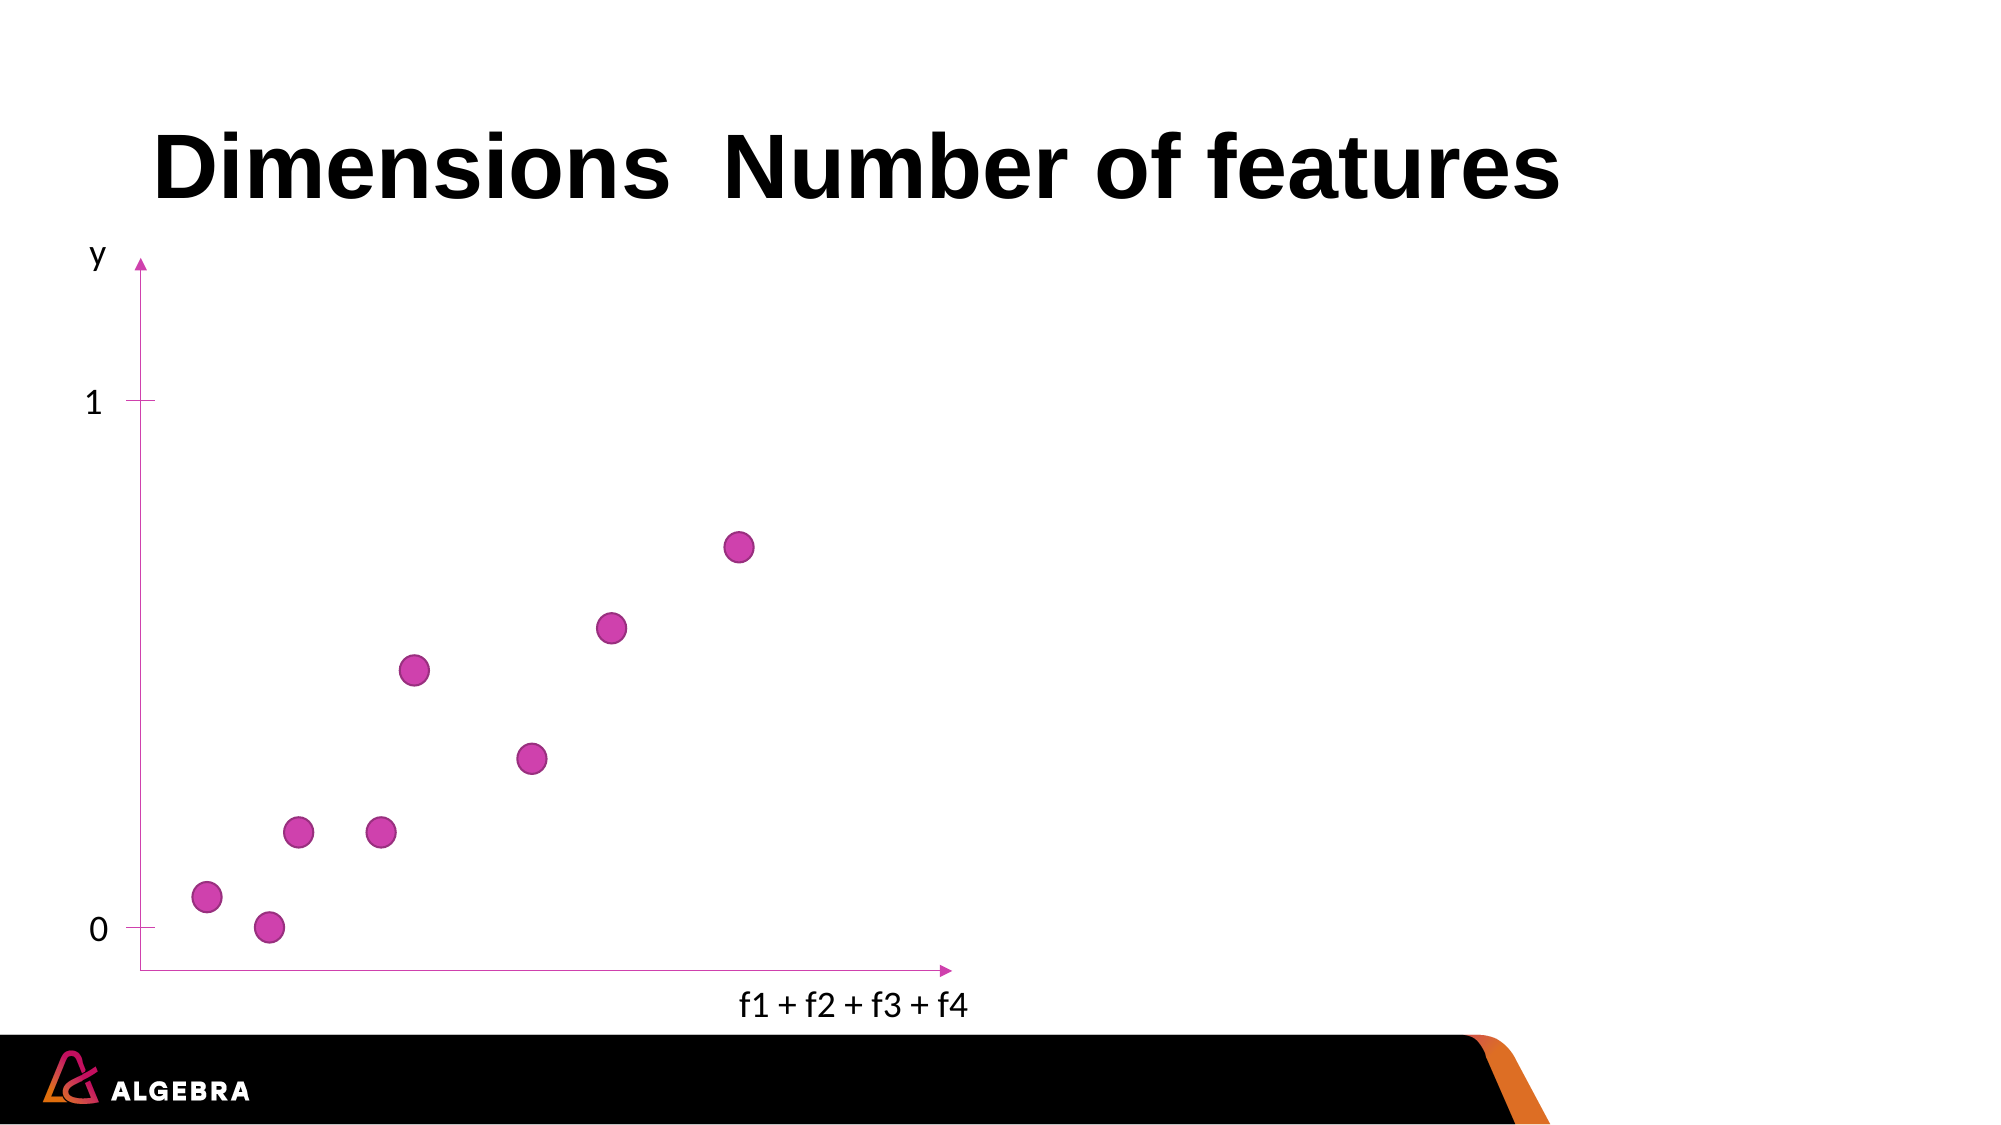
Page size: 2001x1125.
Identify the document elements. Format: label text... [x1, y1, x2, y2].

text_box [516, 742, 548, 775]
text_box [595, 612, 628, 645]
text_box 0 [74, 897, 120, 957]
text_box f1 + f2 + f3 + f4 [724, 972, 1000, 1033]
text_box [253, 911, 286, 944]
text_box [398, 654, 431, 687]
text_box [191, 880, 223, 914]
text_box y [74, 220, 127, 281]
text_box [723, 531, 755, 564]
text_box [283, 816, 315, 849]
text_box [365, 816, 397, 849]
picture [0, 1034, 1733, 1125]
text_box 1 [68, 369, 114, 430]
